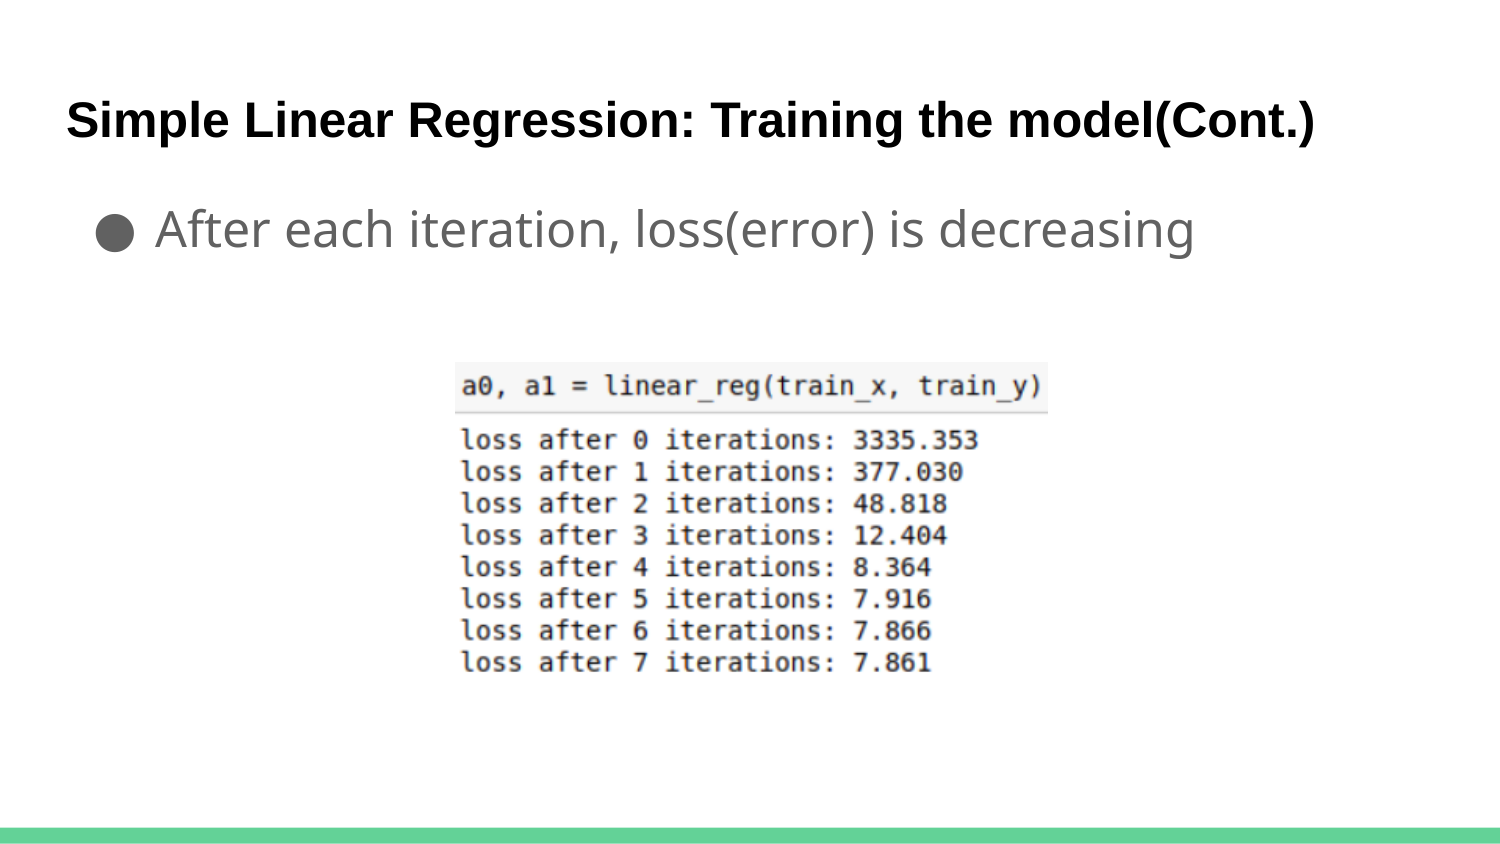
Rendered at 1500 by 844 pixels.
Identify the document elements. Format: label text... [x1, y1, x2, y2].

text_box After each iteration, loss(error) is decreasing [65, 173, 1437, 273]
title Simple Linear Regression: Training the model(Cont.) [51, 72, 1449, 167]
picture [454, 362, 1048, 684]
